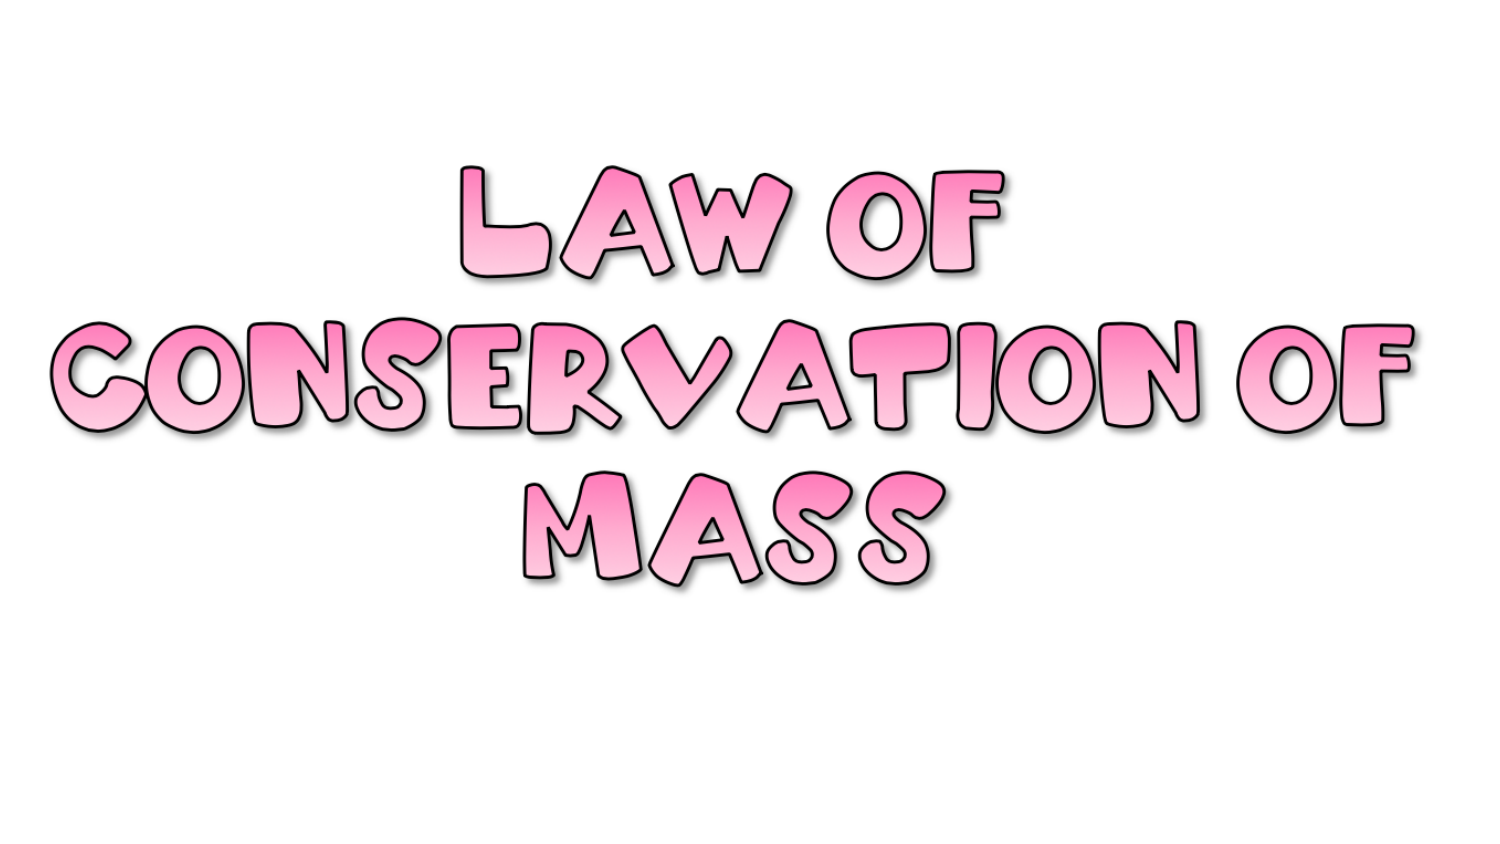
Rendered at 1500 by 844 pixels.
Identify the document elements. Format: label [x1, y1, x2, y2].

picture [24, 142, 1476, 612]
